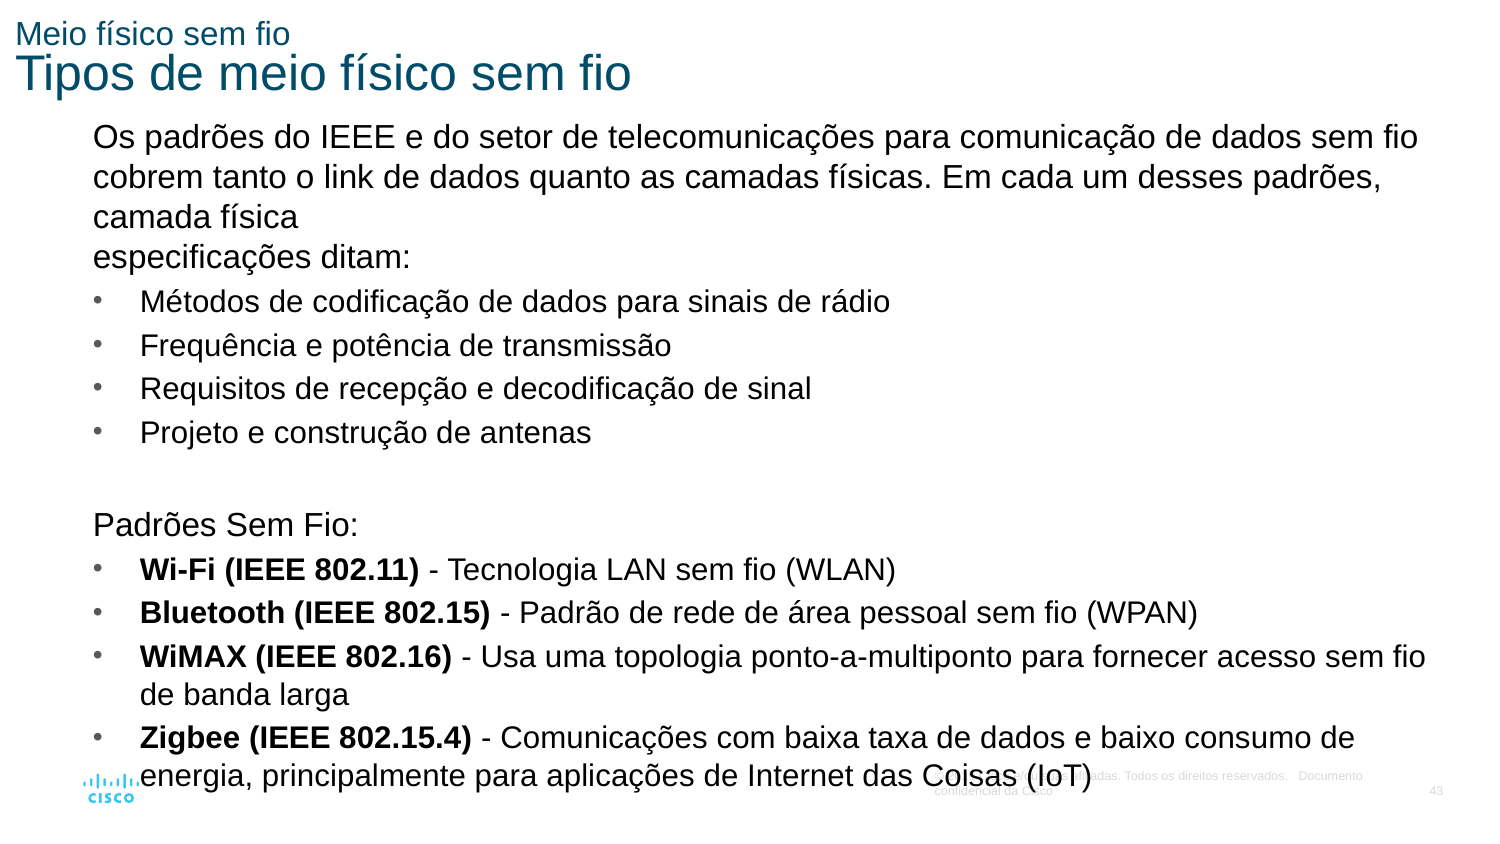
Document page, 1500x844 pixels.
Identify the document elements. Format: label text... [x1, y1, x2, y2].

list Os padrões do IEEE e do setor de telecomunicações para comunicação de dados sem fio cobrem tanto o link de dados quanto as camadas físicas. Em cada um desses padrões, camada física especificações ditam: Métodos de codificação de dados para sinais de rádio Frequência e potência de transmissão Requisitos de recepção e decodificação de sinal Projeto e construção de antenas Padrões Sem Fio: Wi-Fi (IEEE 802.11) - Tecnologia LAN sem fio (WLAN) Bluetooth (IEEE 802.15) - Padrão de rede de área pessoal sem fio (WPAN) WiMAX (IEEE 802.16) - Usa uma topologia ponto-a-multiponto para fornecer acesso sem fio de banda larga Zigbee (IEEE 802.15.4) - Comunicações com baixa taxa de dados e baixo consumo de energia, principalmente para aplicações de Internet das Coisas (IoT) [77, 107, 1460, 780]
title Meio físico sem fio Tipos de meio físico sem fio [0, 0, 1369, 121]
